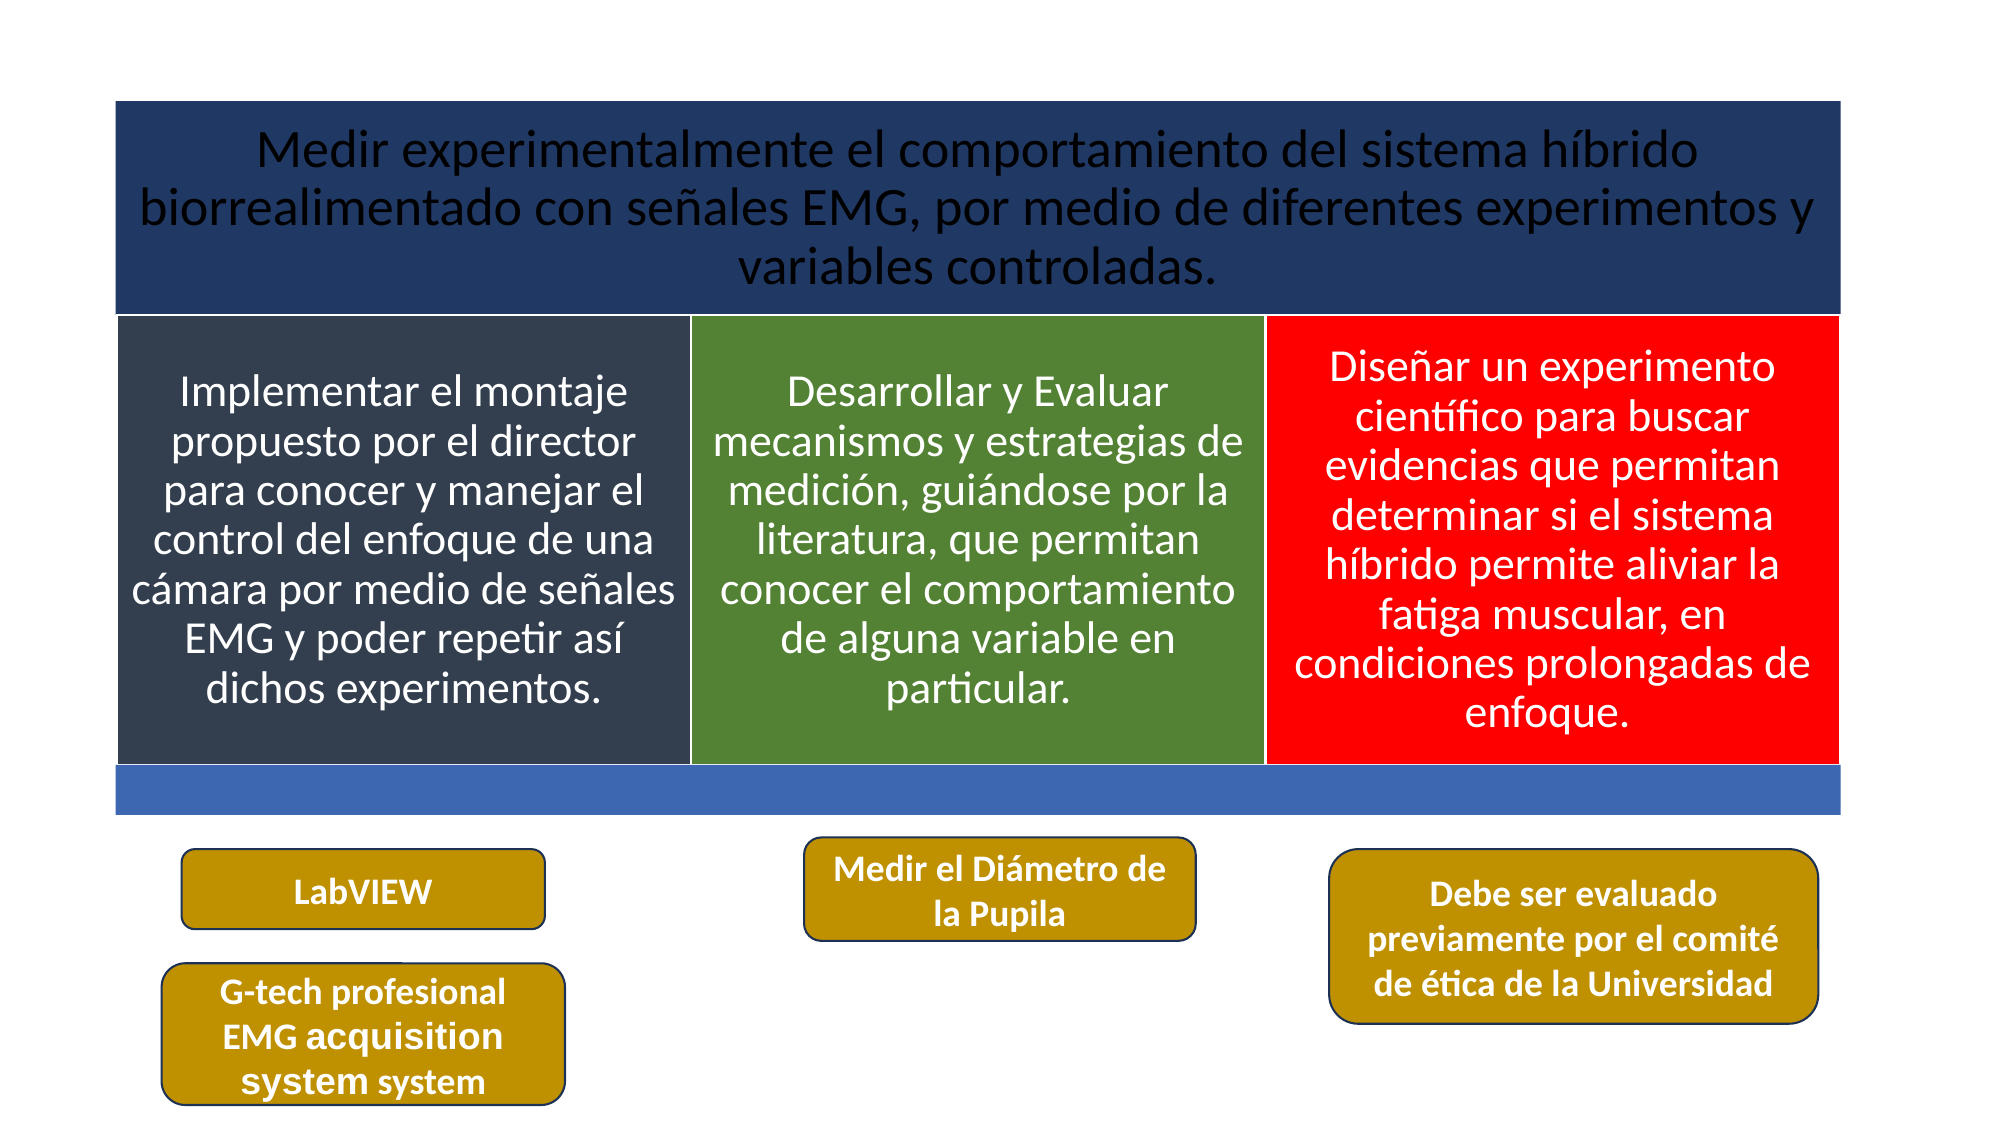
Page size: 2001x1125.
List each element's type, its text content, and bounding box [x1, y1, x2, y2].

text_box Medir el Diámetro de la Pupila [803, 836, 1197, 942]
text_box LabVIEW [180, 848, 546, 931]
text_box Debe ser evaluado previamente por el comité de ética de la Universidad [1328, 848, 1820, 1025]
text_box G-tech profesional EMG acquisition system system [160, 962, 567, 1107]
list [115, 101, 1841, 815]
